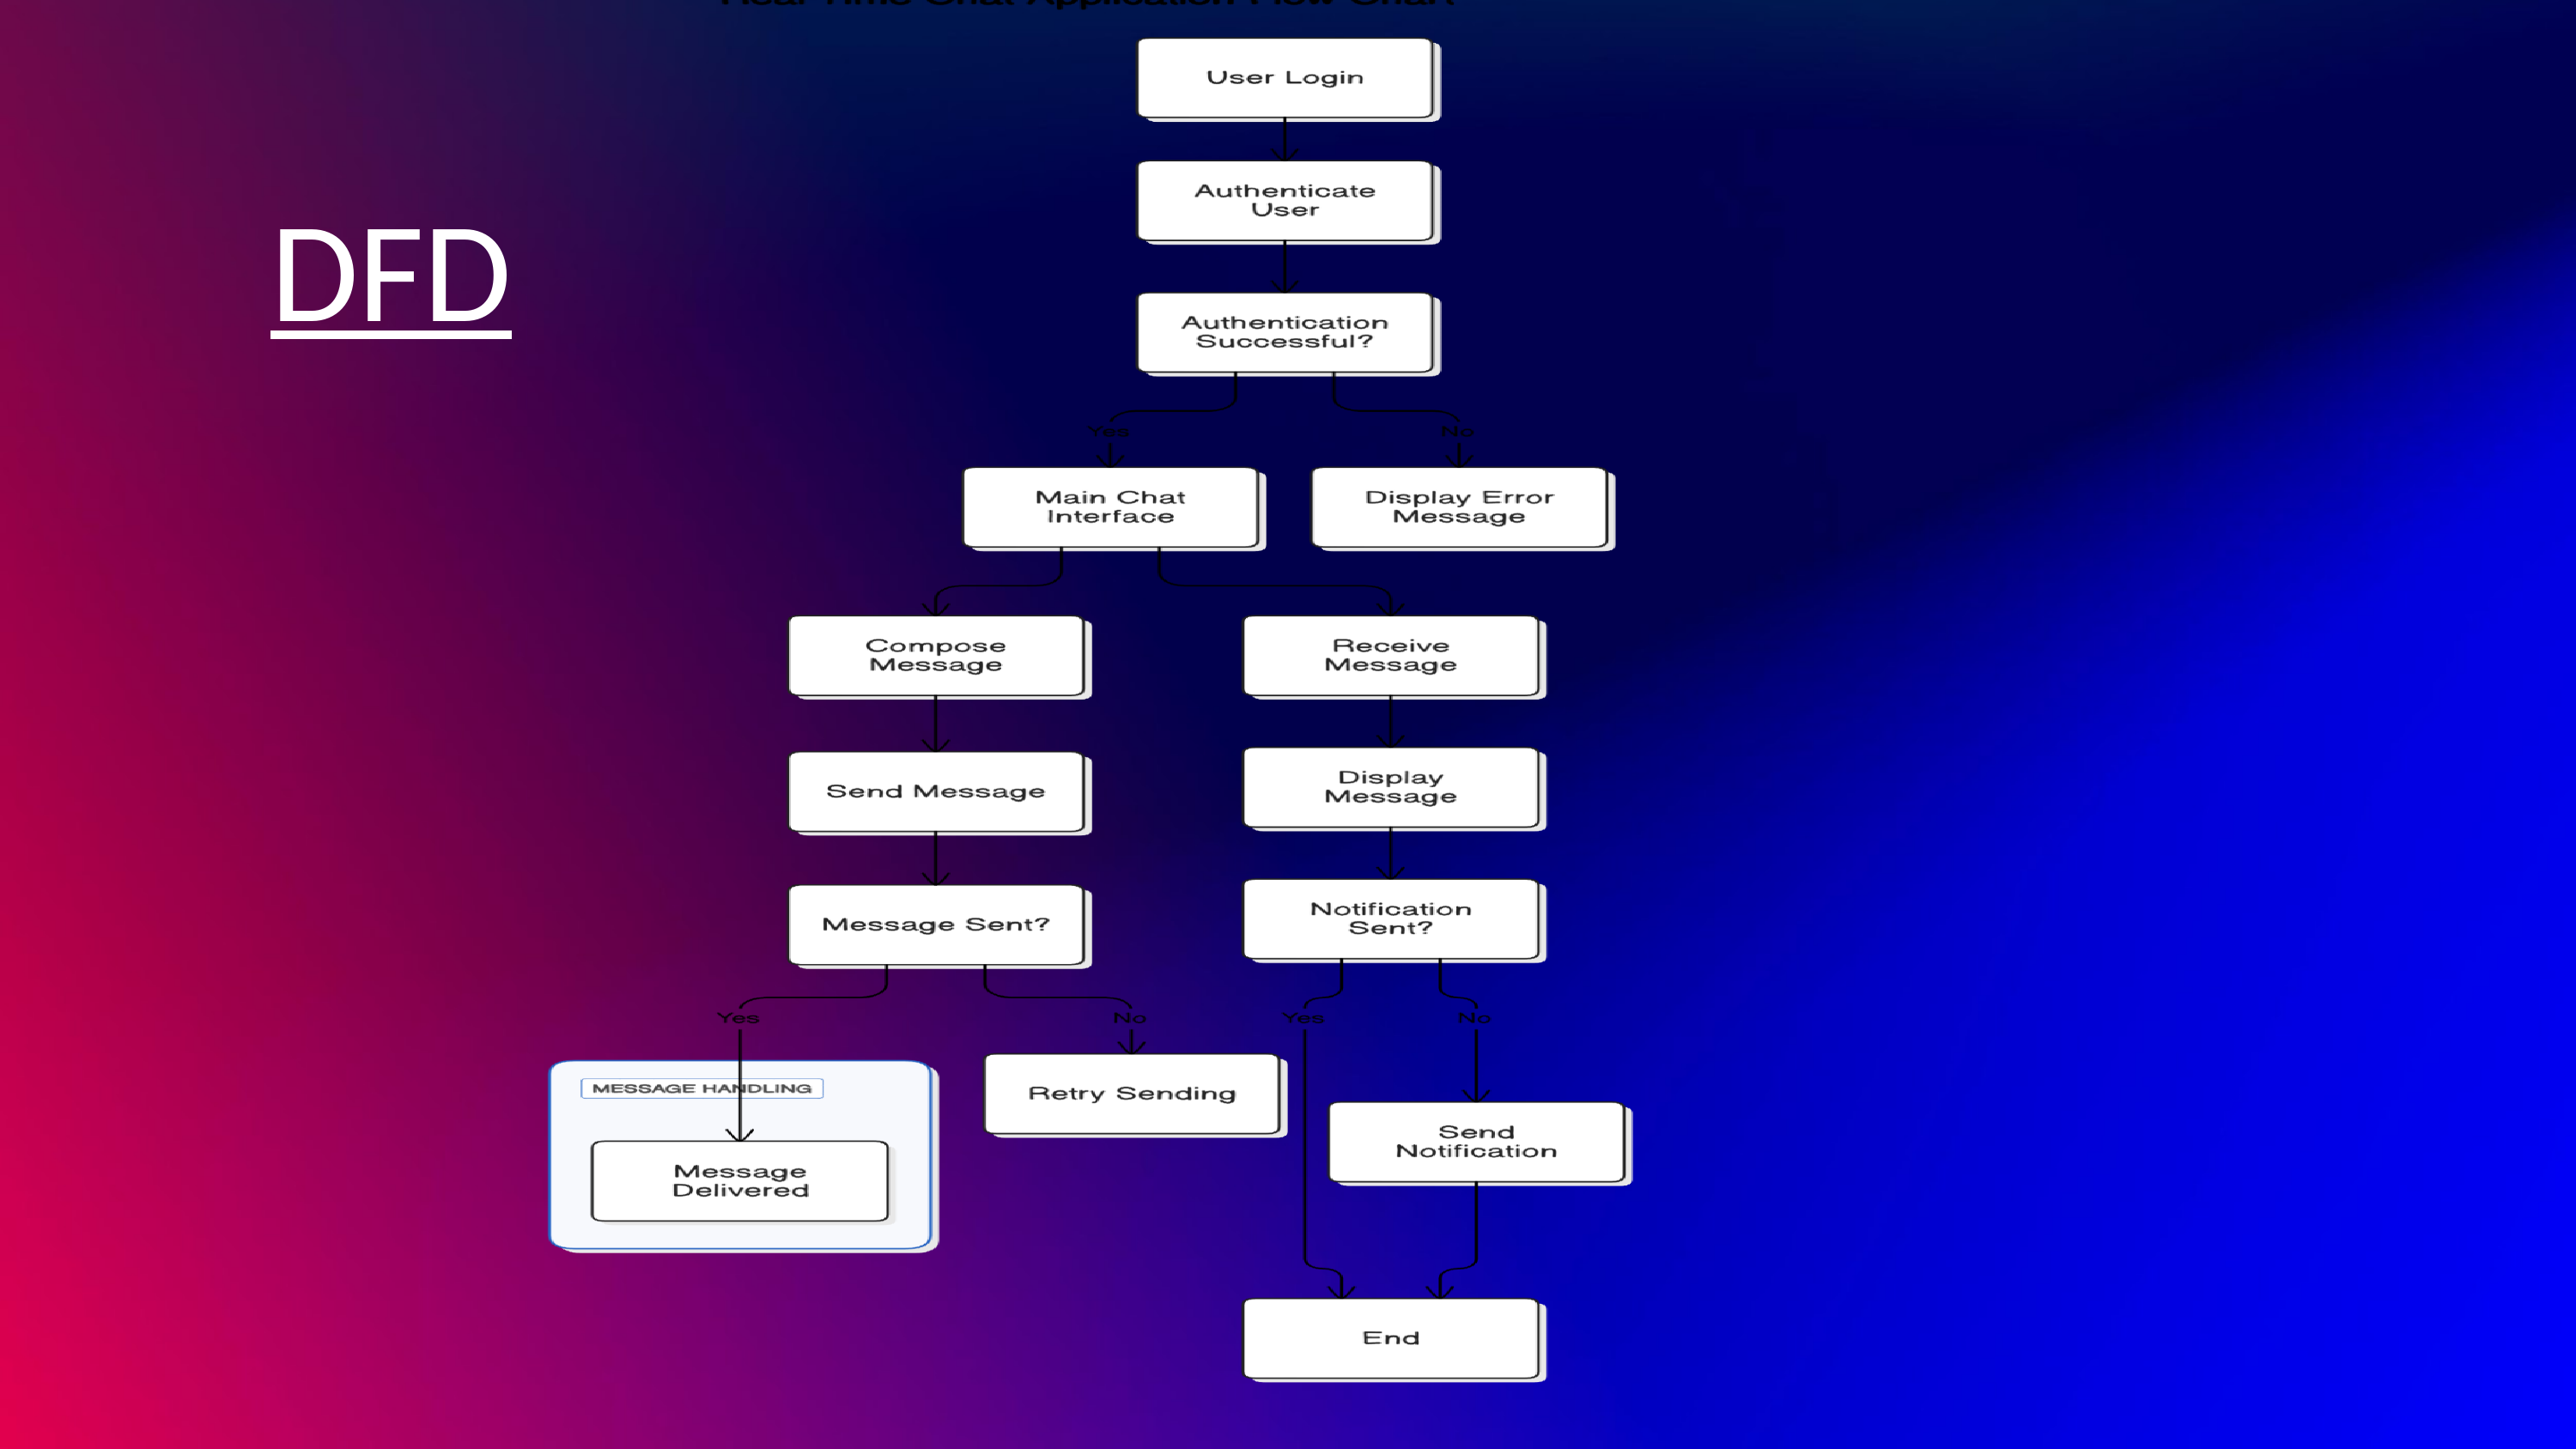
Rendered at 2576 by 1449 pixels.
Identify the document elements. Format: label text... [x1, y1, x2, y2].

text_box DFD [0, 0, 2576, 1449]
picture [504, 0, 1686, 1422]
